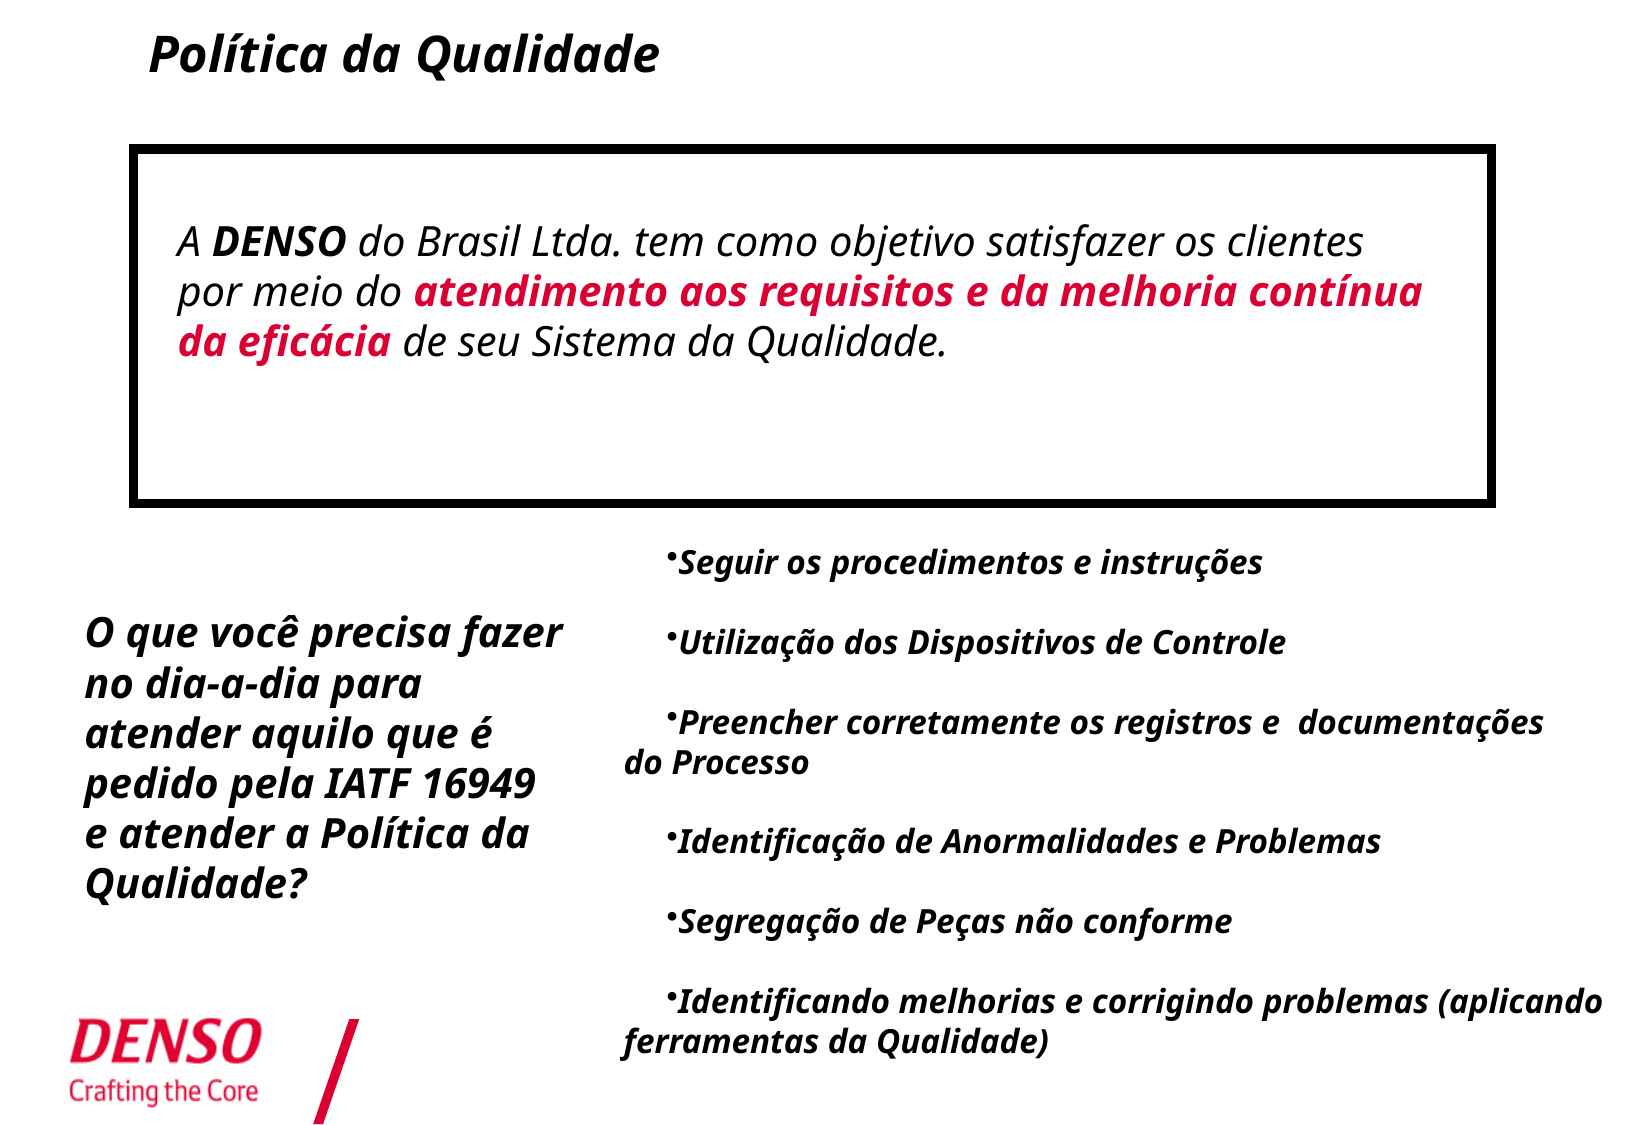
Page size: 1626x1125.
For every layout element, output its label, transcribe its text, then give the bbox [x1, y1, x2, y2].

picture [69, 1017, 262, 1109]
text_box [133, 148, 1492, 504]
text_box Seguir os procedimentos e instruções Utilização dos Dispositivos de Controle Preencher corretamente os registros e documentações do Processo Identificação de Anormalidades e Problemas Segregação de Peças não conforme Identificando melhorias e corrigindo problemas (aplicando ferramentas da Qualidade) [608, 533, 1625, 1108]
text_box Política da Qualidade [133, 14, 933, 90]
text_box O que você precisa fazer no dia-a-dia para atender aquilo que é pedido pela IATF 16949 e atender a Política da Qualidade? [69, 598, 578, 914]
